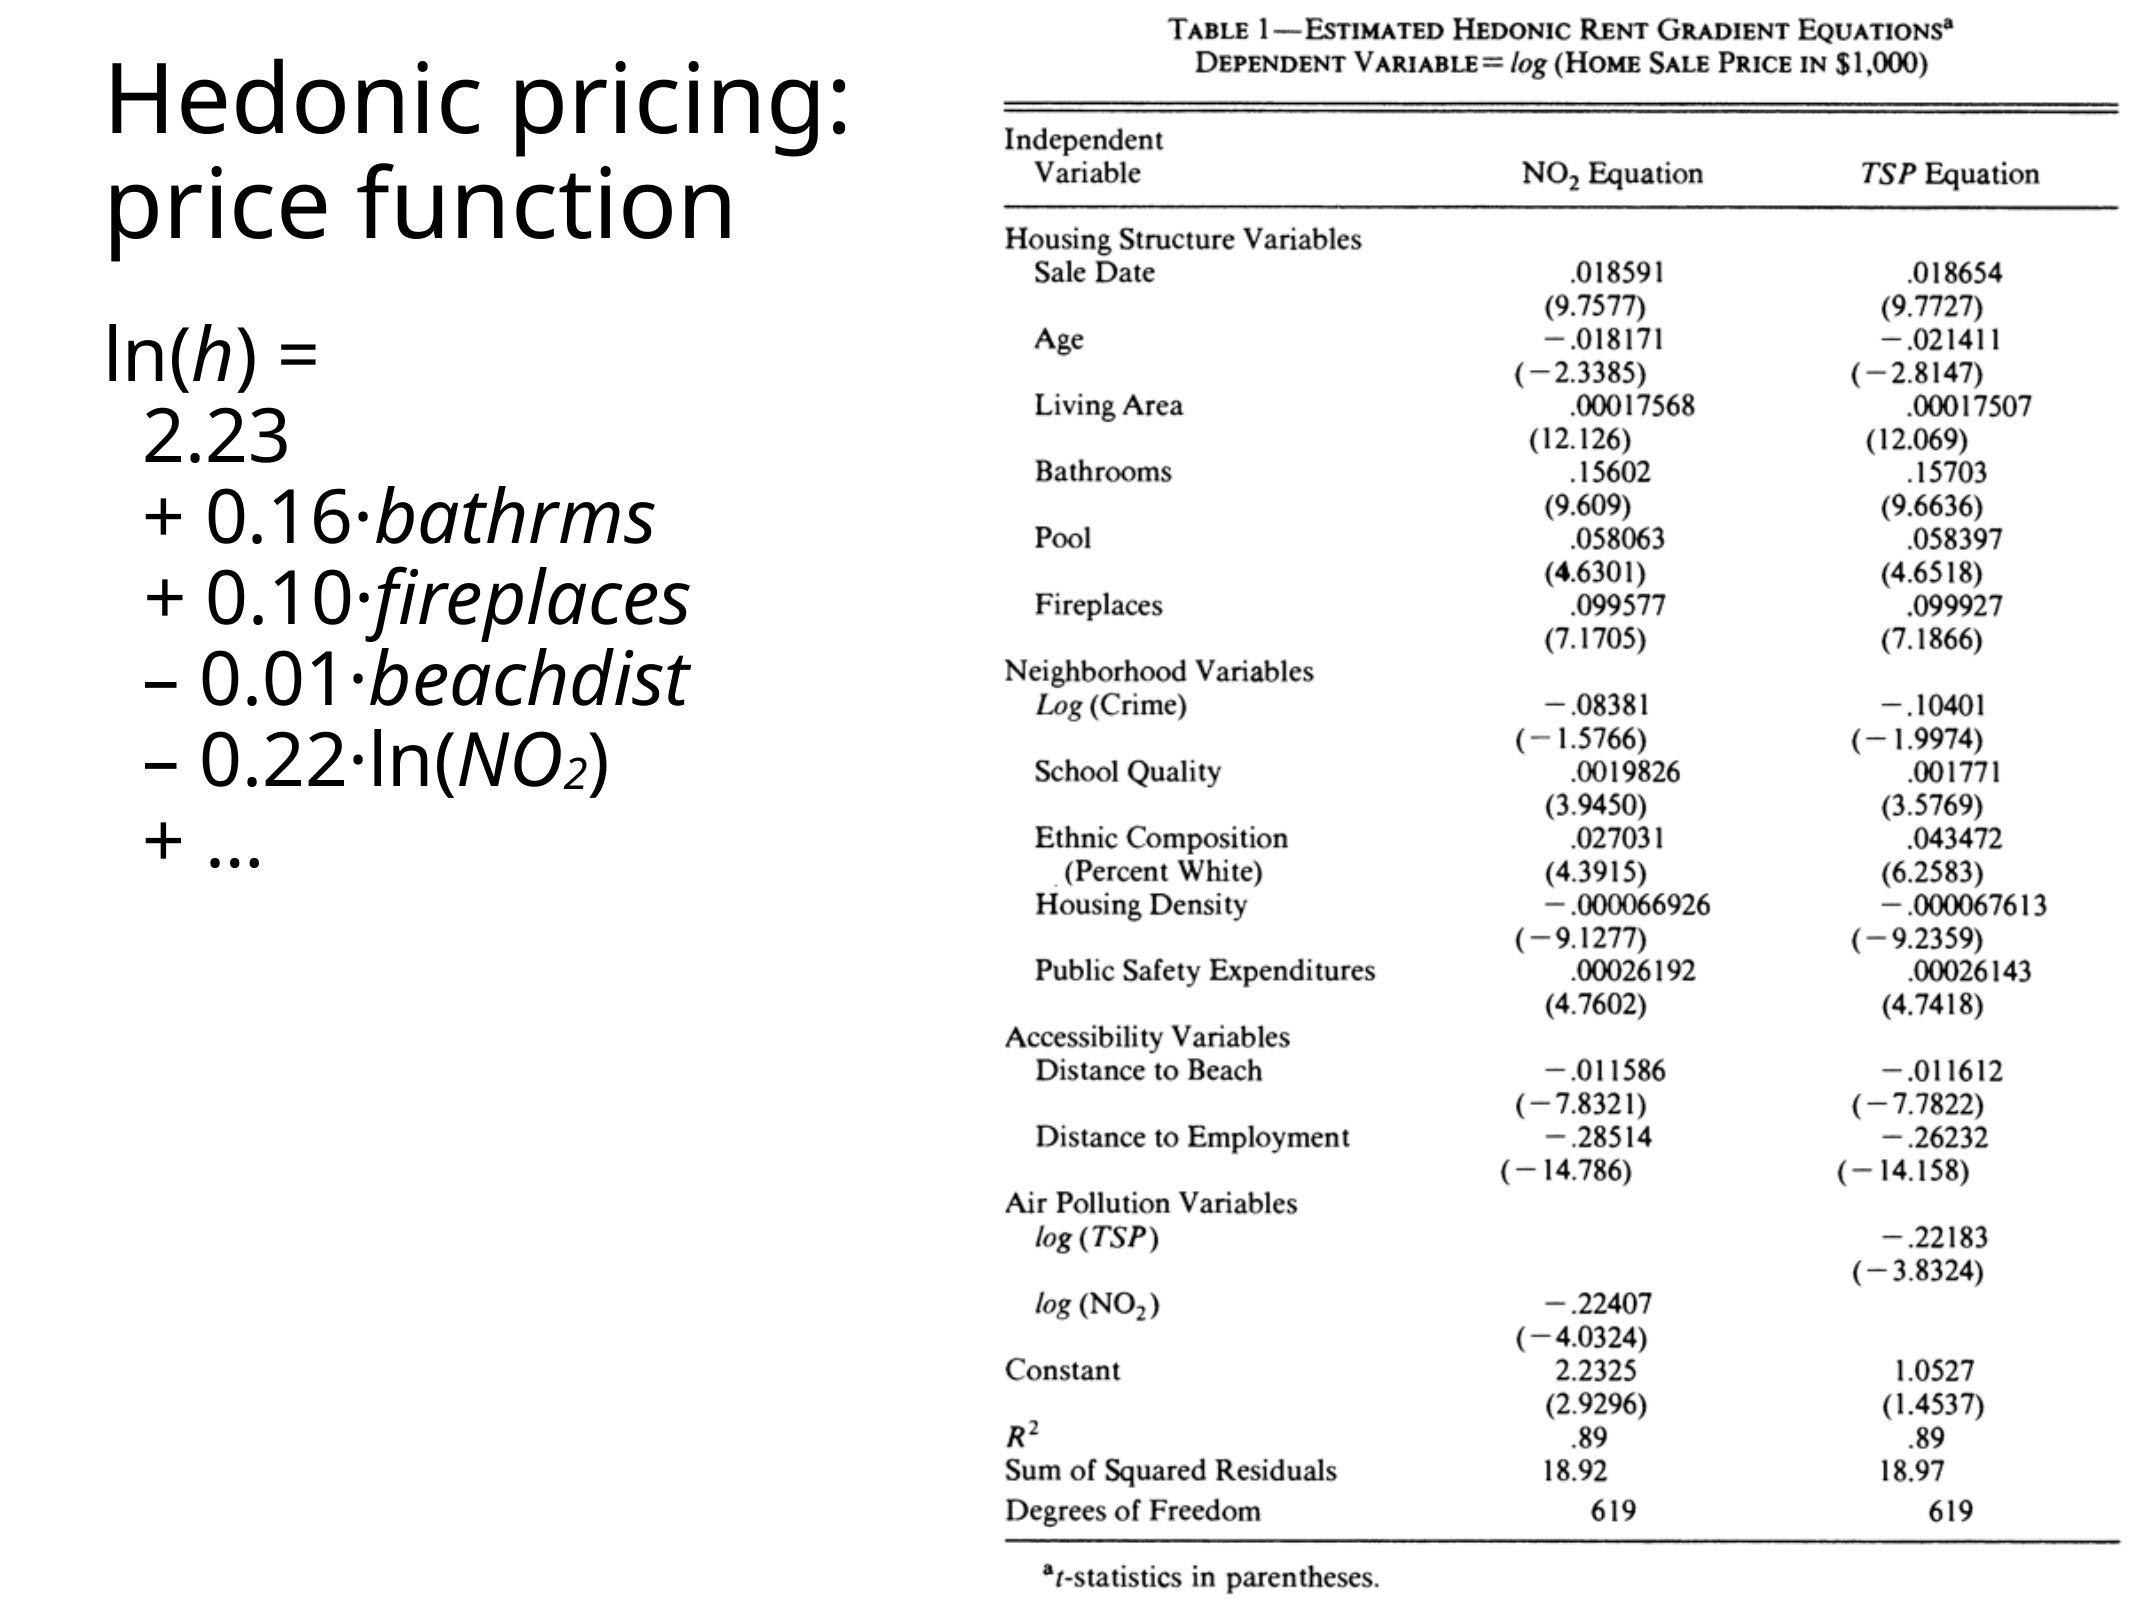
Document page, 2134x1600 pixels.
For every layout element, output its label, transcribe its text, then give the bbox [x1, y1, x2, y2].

list ln(h) = 2.23 + 0.16·bathrms + 0.10·fireplaces – 0.01·beachdist – 0.22·ln(NO2) + … [88, 309, 873, 1510]
picture [986, 0, 2131, 1600]
title Hedonic pricing: price function [88, 0, 986, 310]
